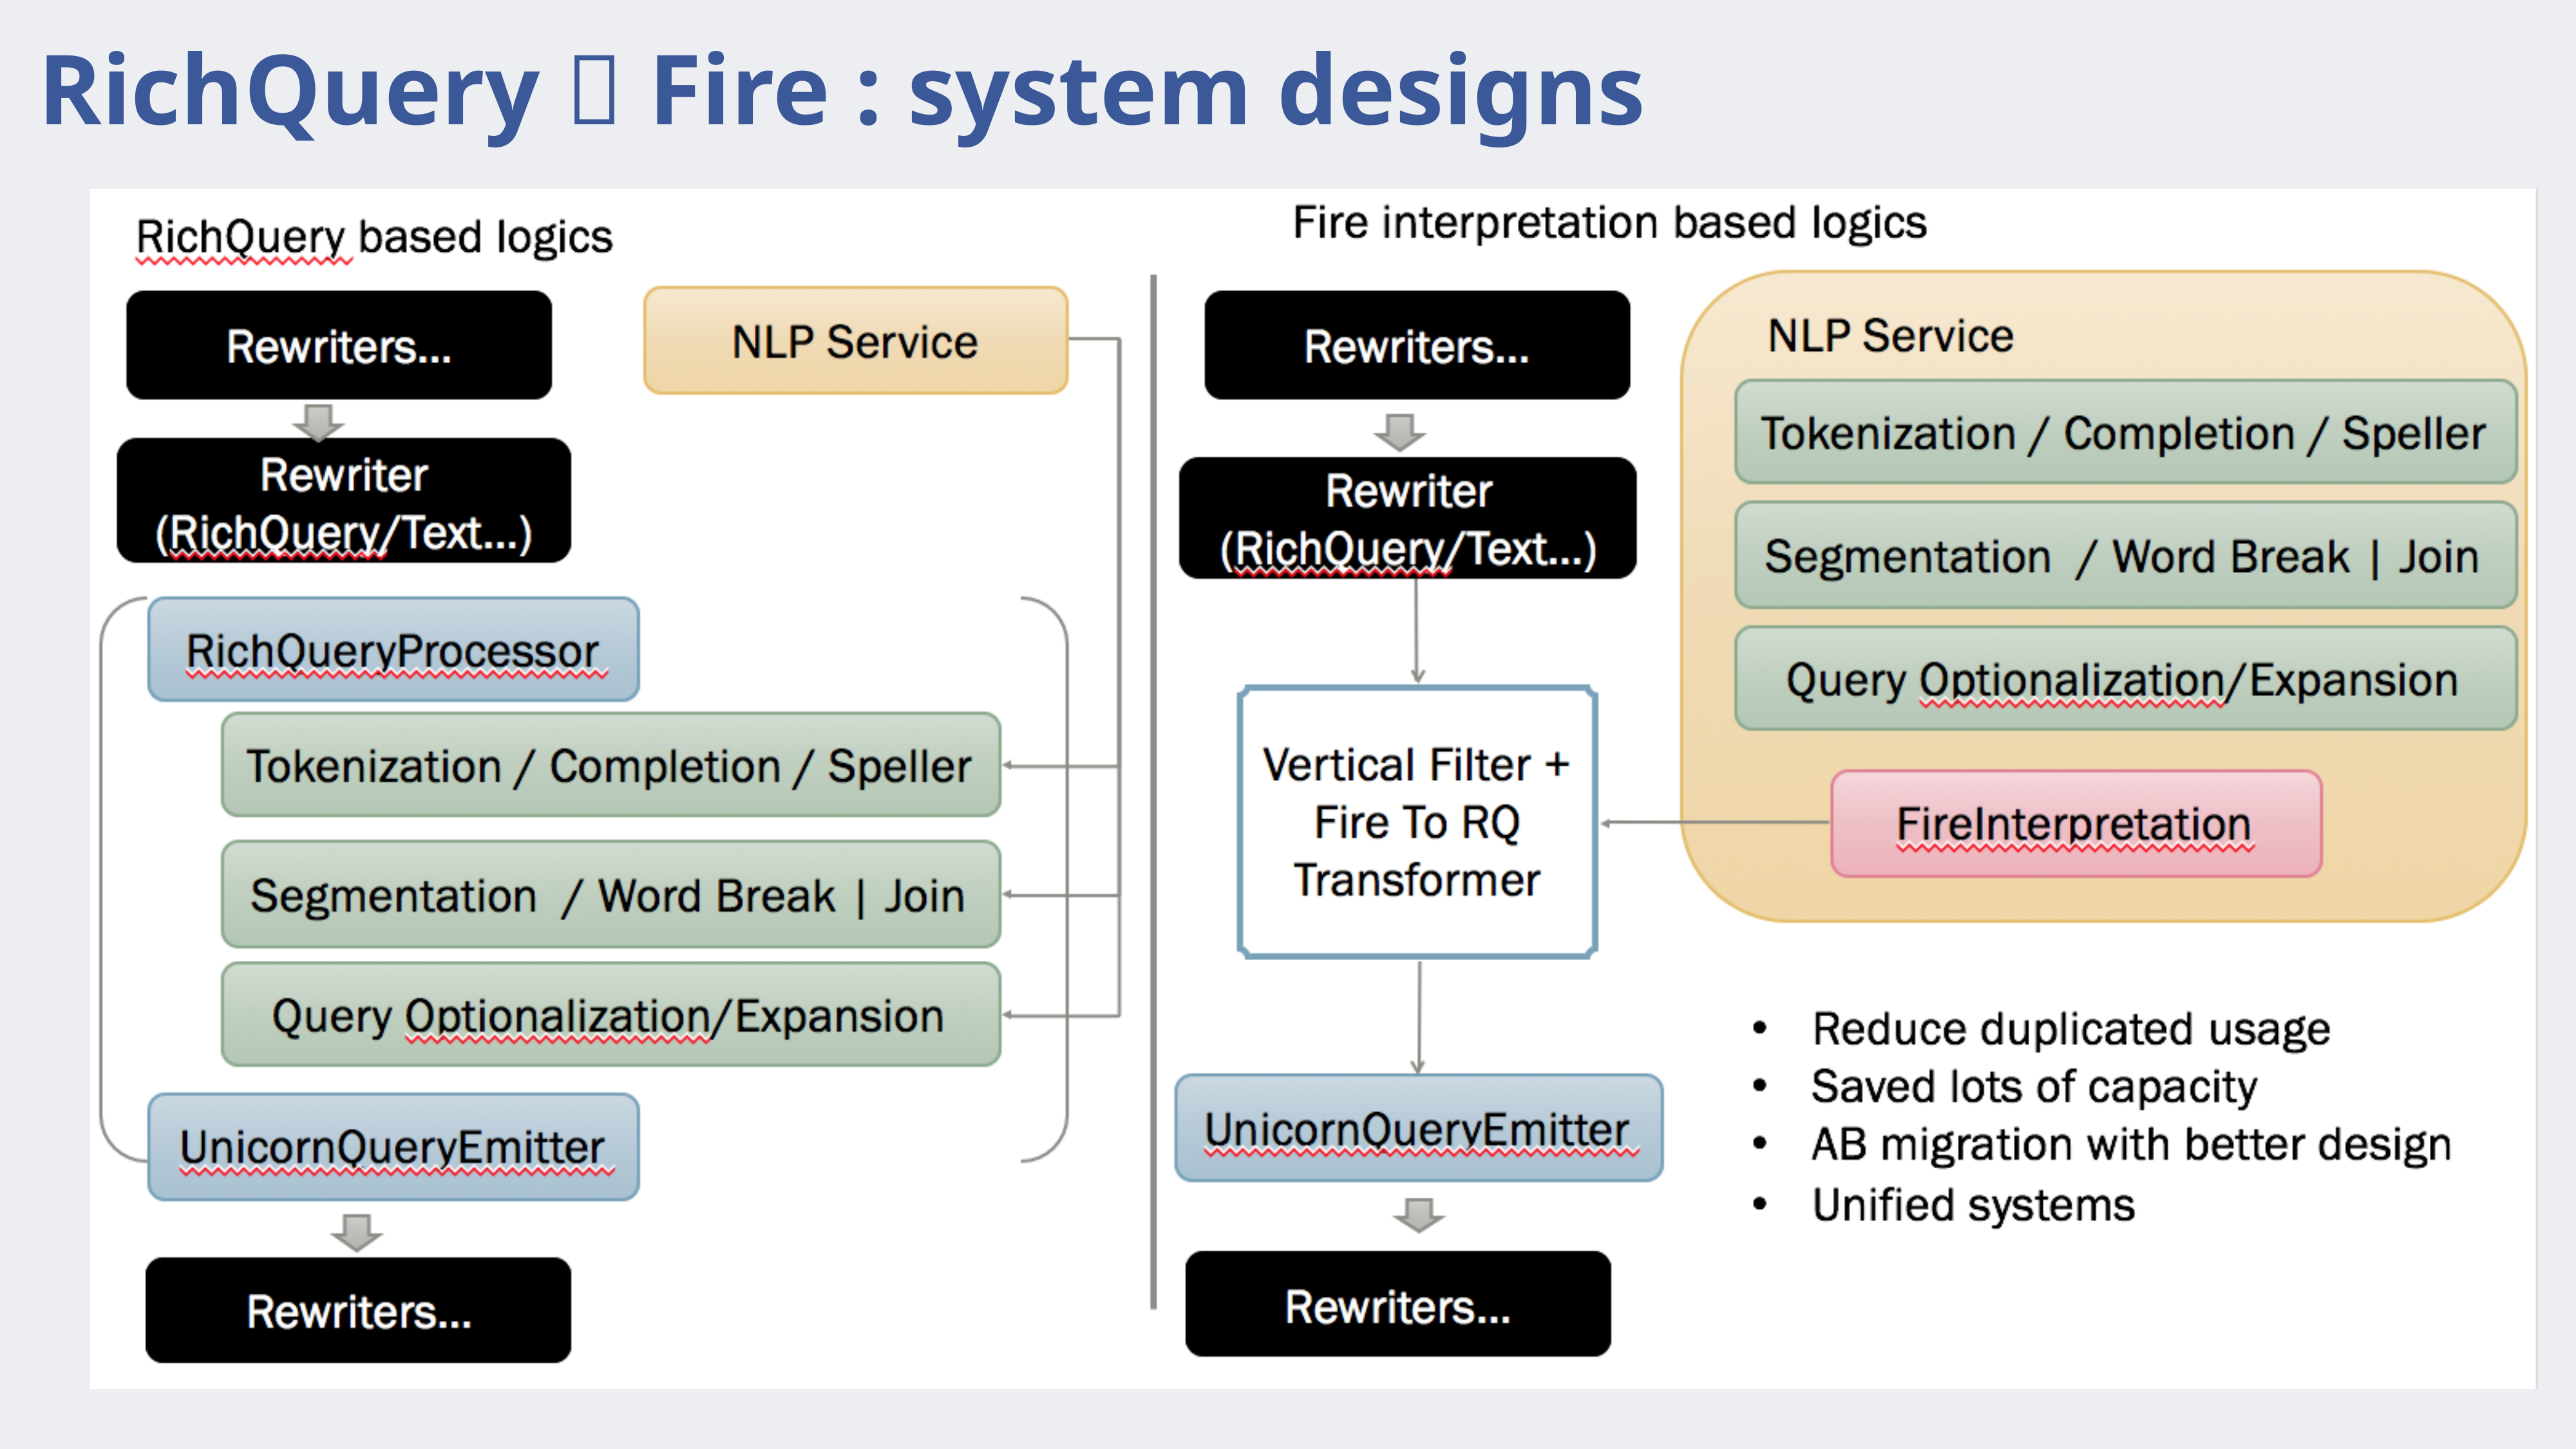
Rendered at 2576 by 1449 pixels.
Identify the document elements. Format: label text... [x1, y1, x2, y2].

picture [90, 189, 2539, 1389]
title RichQuery  Fire : system designs [38, 28, 2293, 149]
